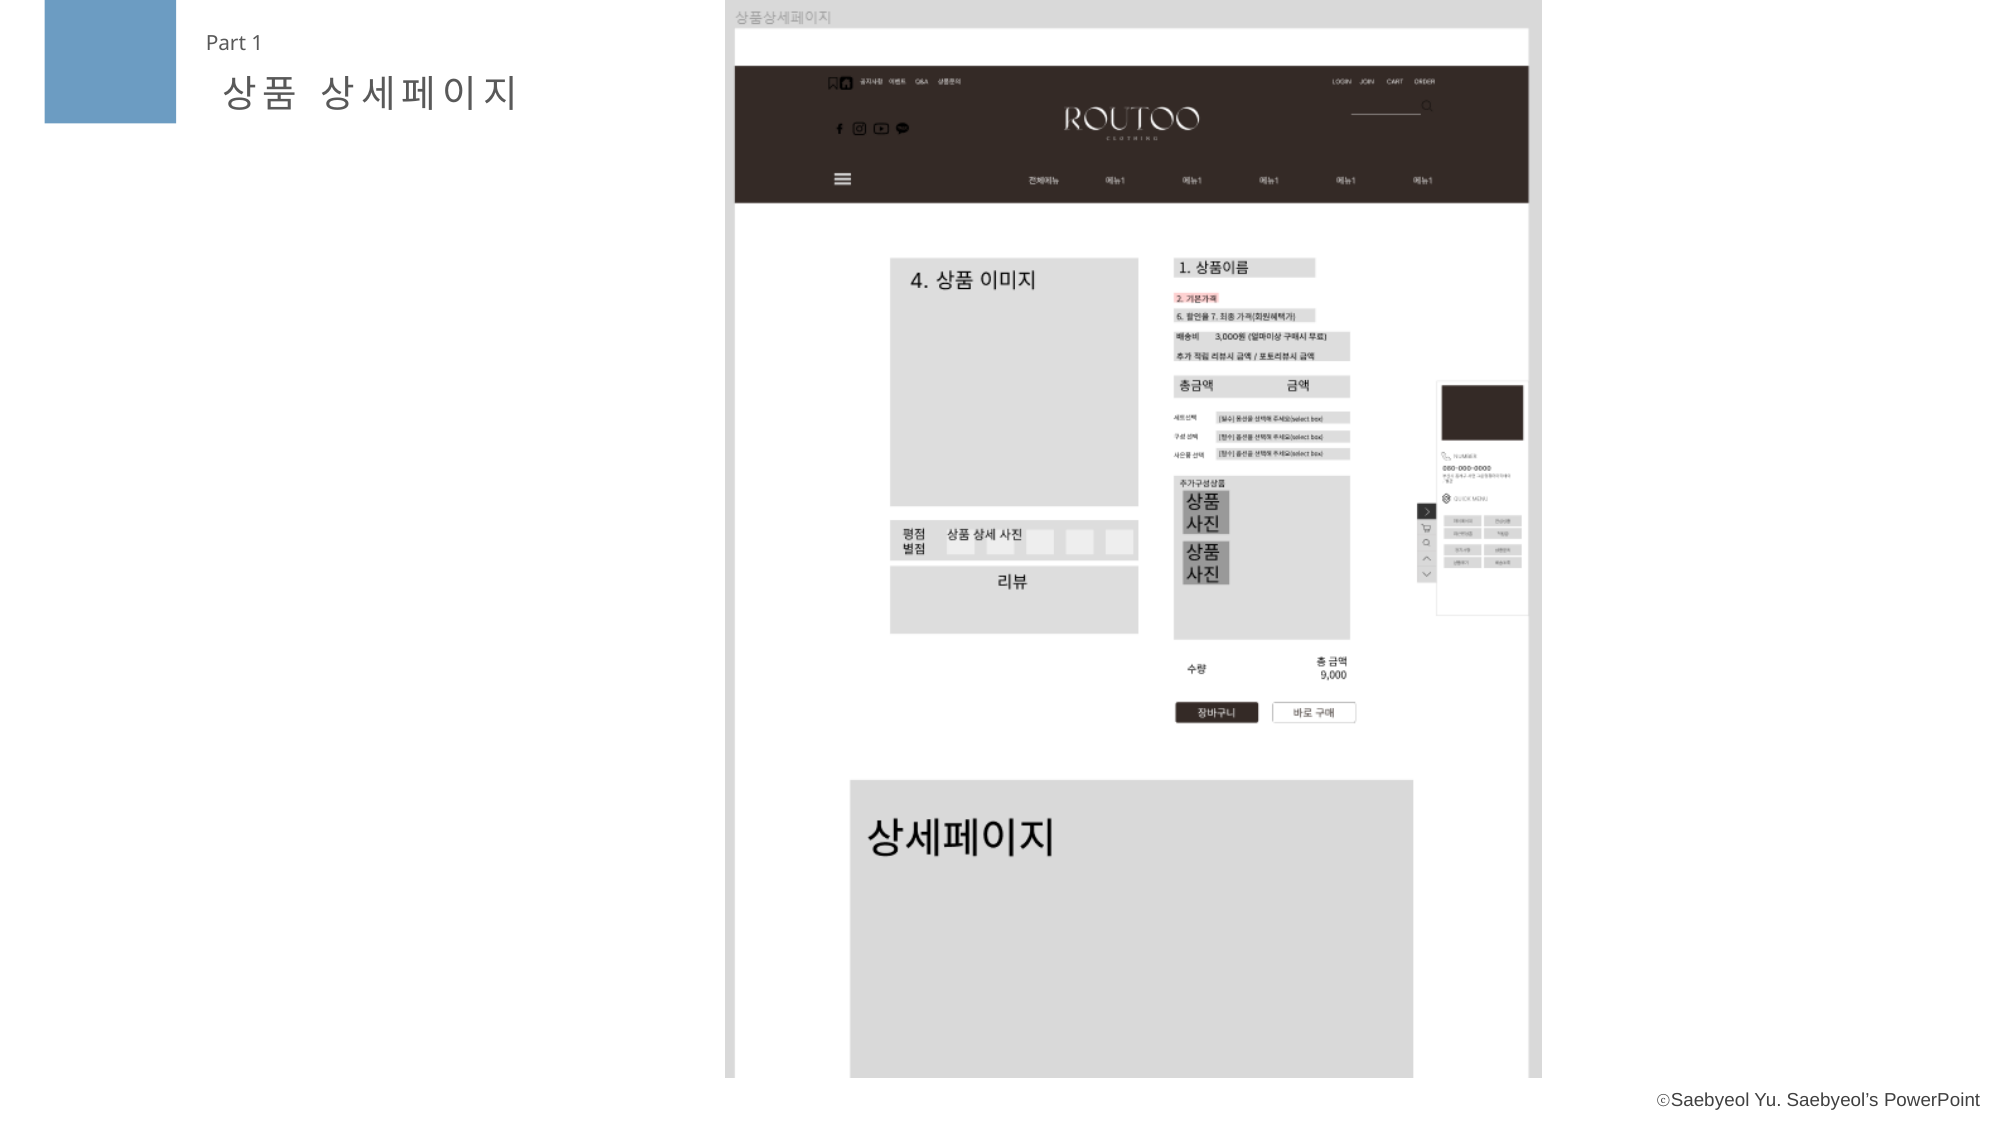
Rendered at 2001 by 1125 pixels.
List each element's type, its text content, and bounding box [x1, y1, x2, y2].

picture [725, 0, 1542, 1078]
text_box [44, 0, 177, 124]
text_box 상품 상세페이지 [207, 62, 534, 123]
text_box Part 1 [191, 22, 279, 63]
